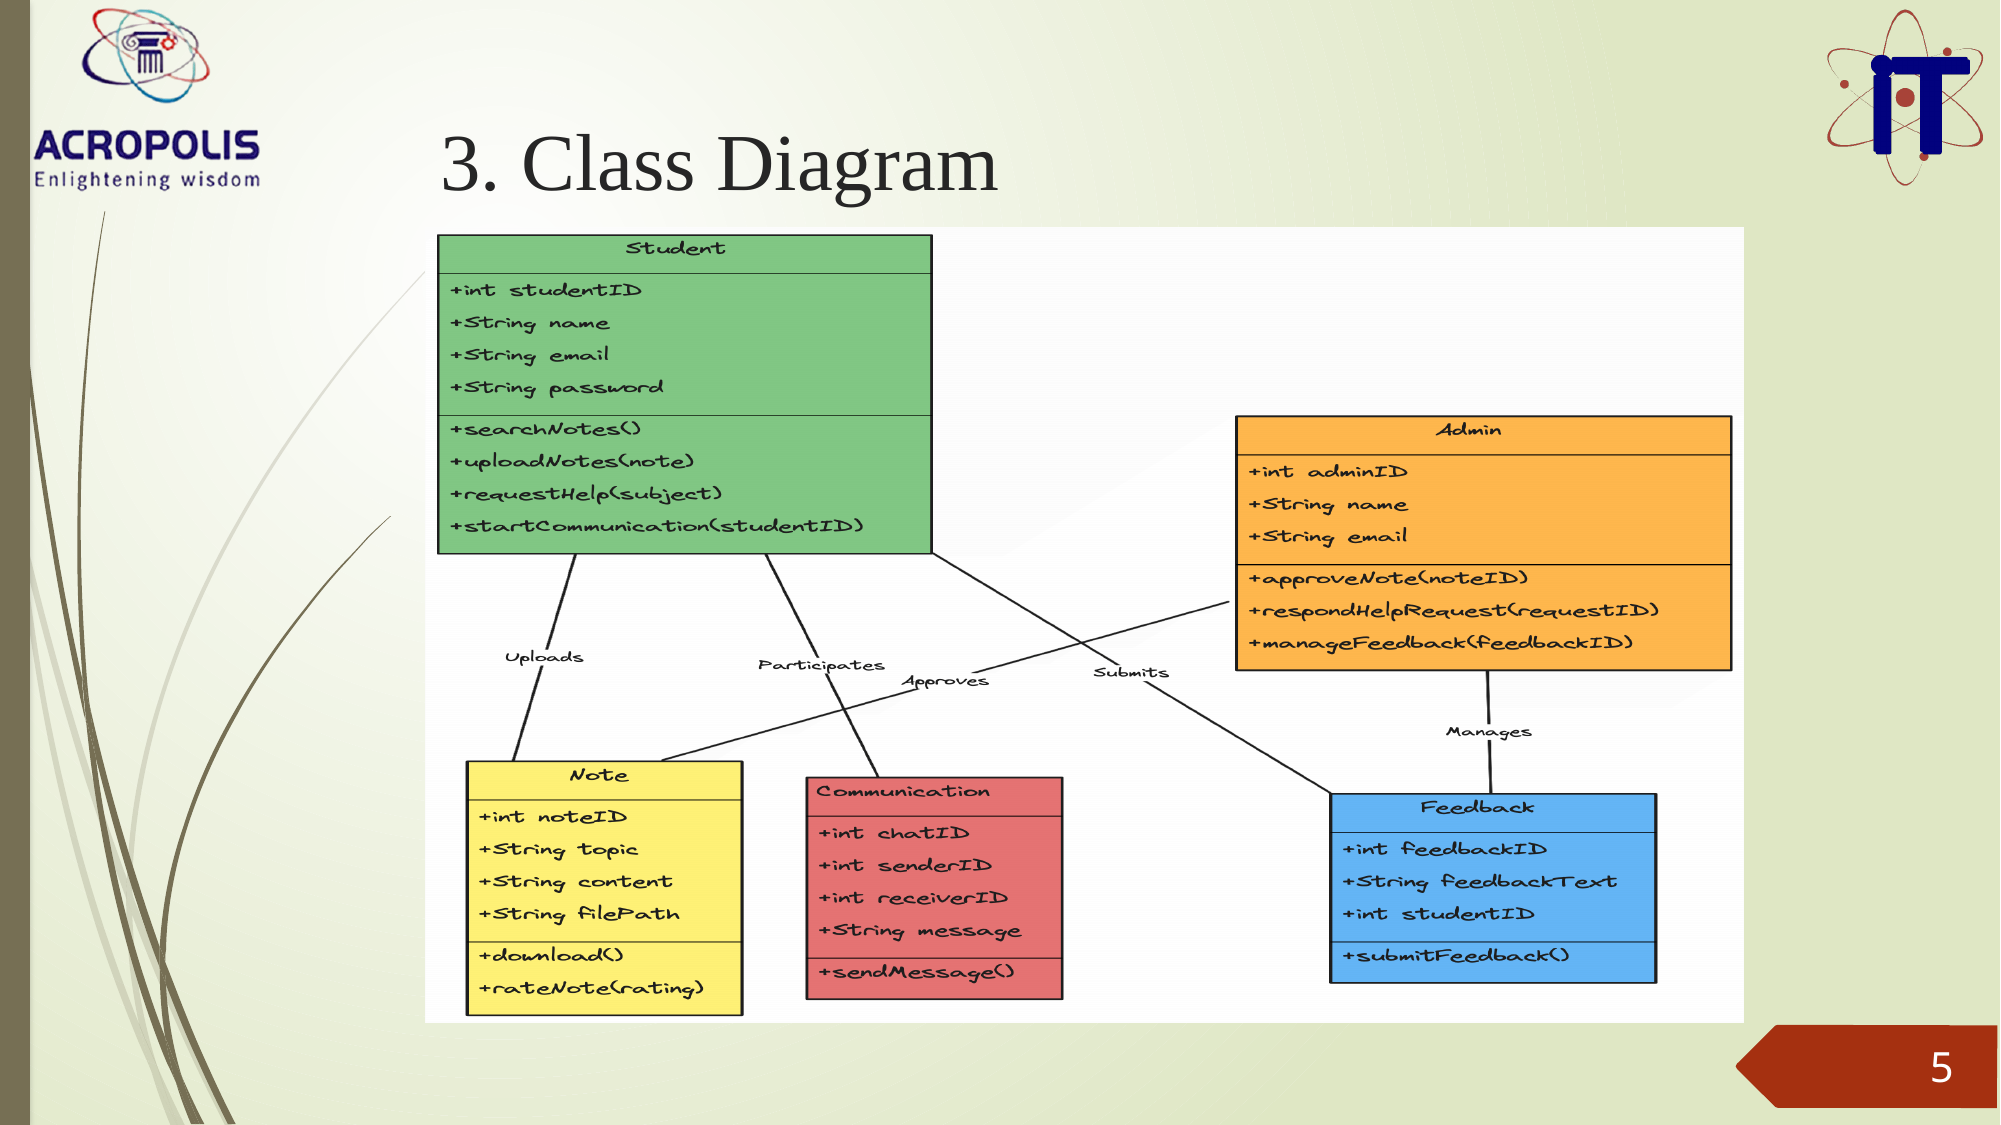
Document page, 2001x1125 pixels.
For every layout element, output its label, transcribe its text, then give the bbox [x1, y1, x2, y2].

title 3. Class Diagram [425, 102, 1888, 313]
slide_number 5 [1840, 1039, 1969, 1100]
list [425, 226, 1744, 1023]
picture [25, 0, 265, 204]
picture [1821, 0, 1989, 232]
